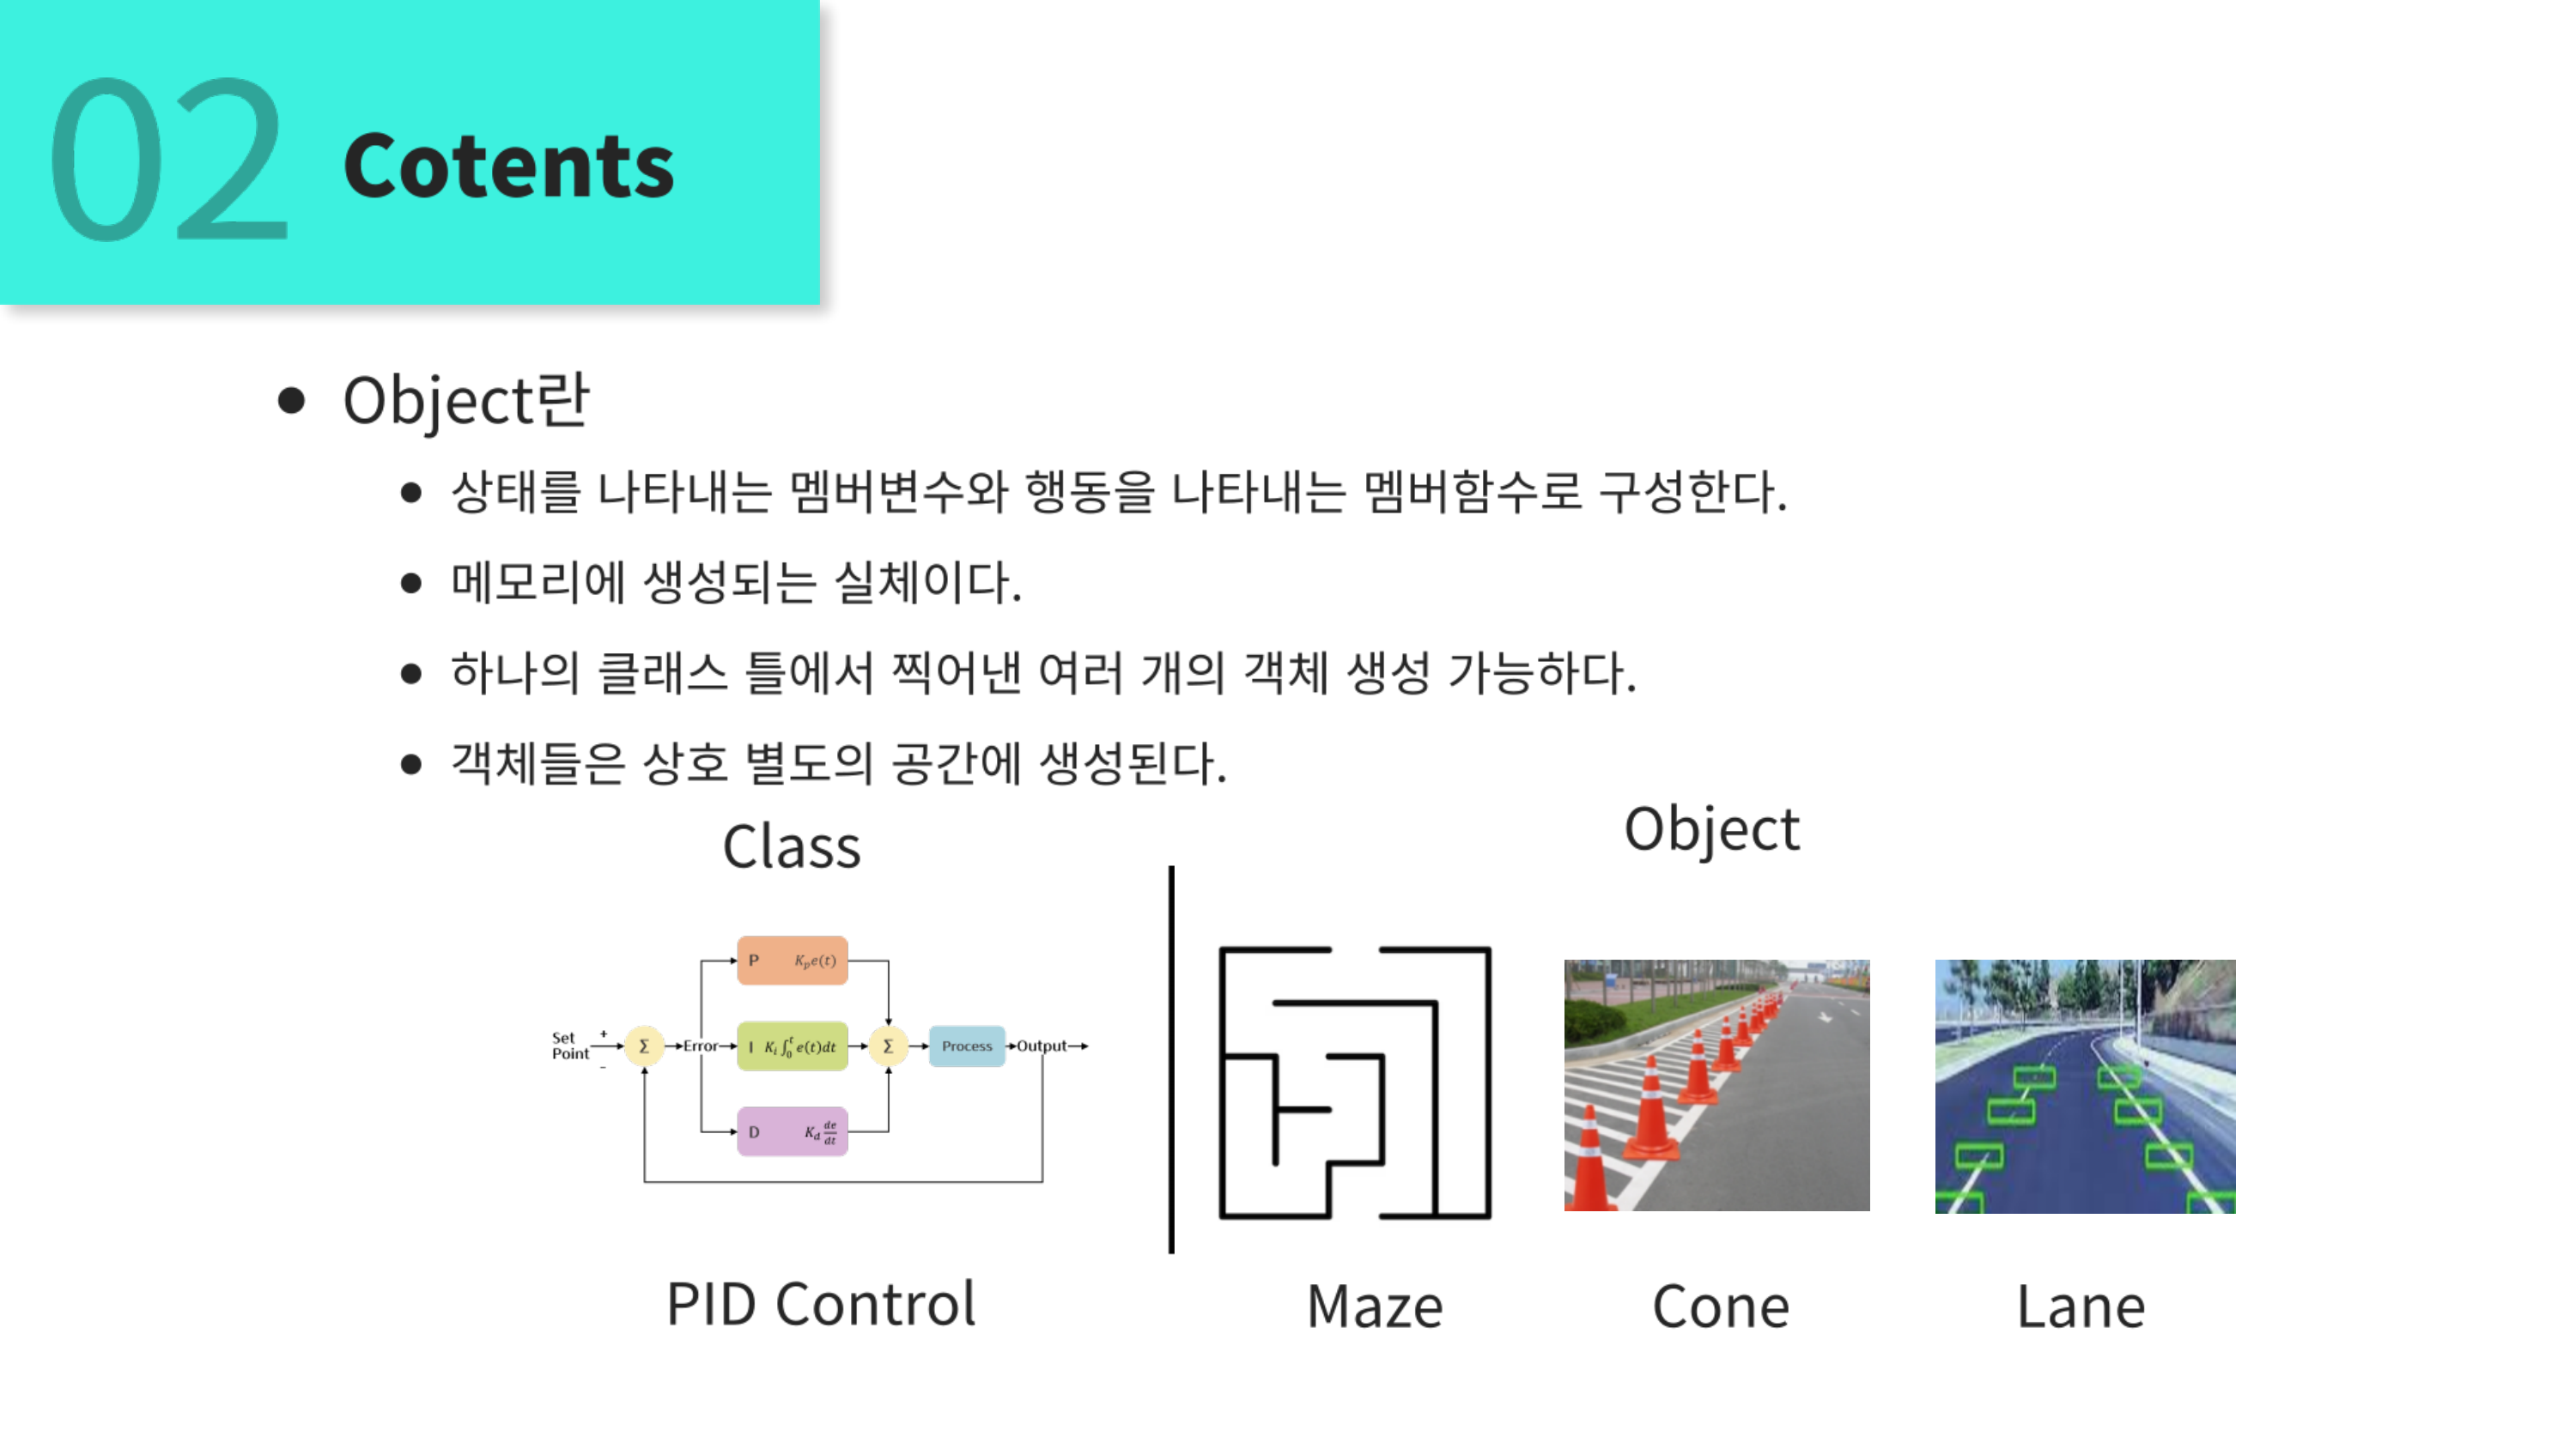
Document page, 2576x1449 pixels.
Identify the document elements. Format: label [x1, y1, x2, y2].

text_box [529, 0, 820, 305]
text_box [544, 785, 2237, 1449]
picture [0, 0, 1862, 845]
